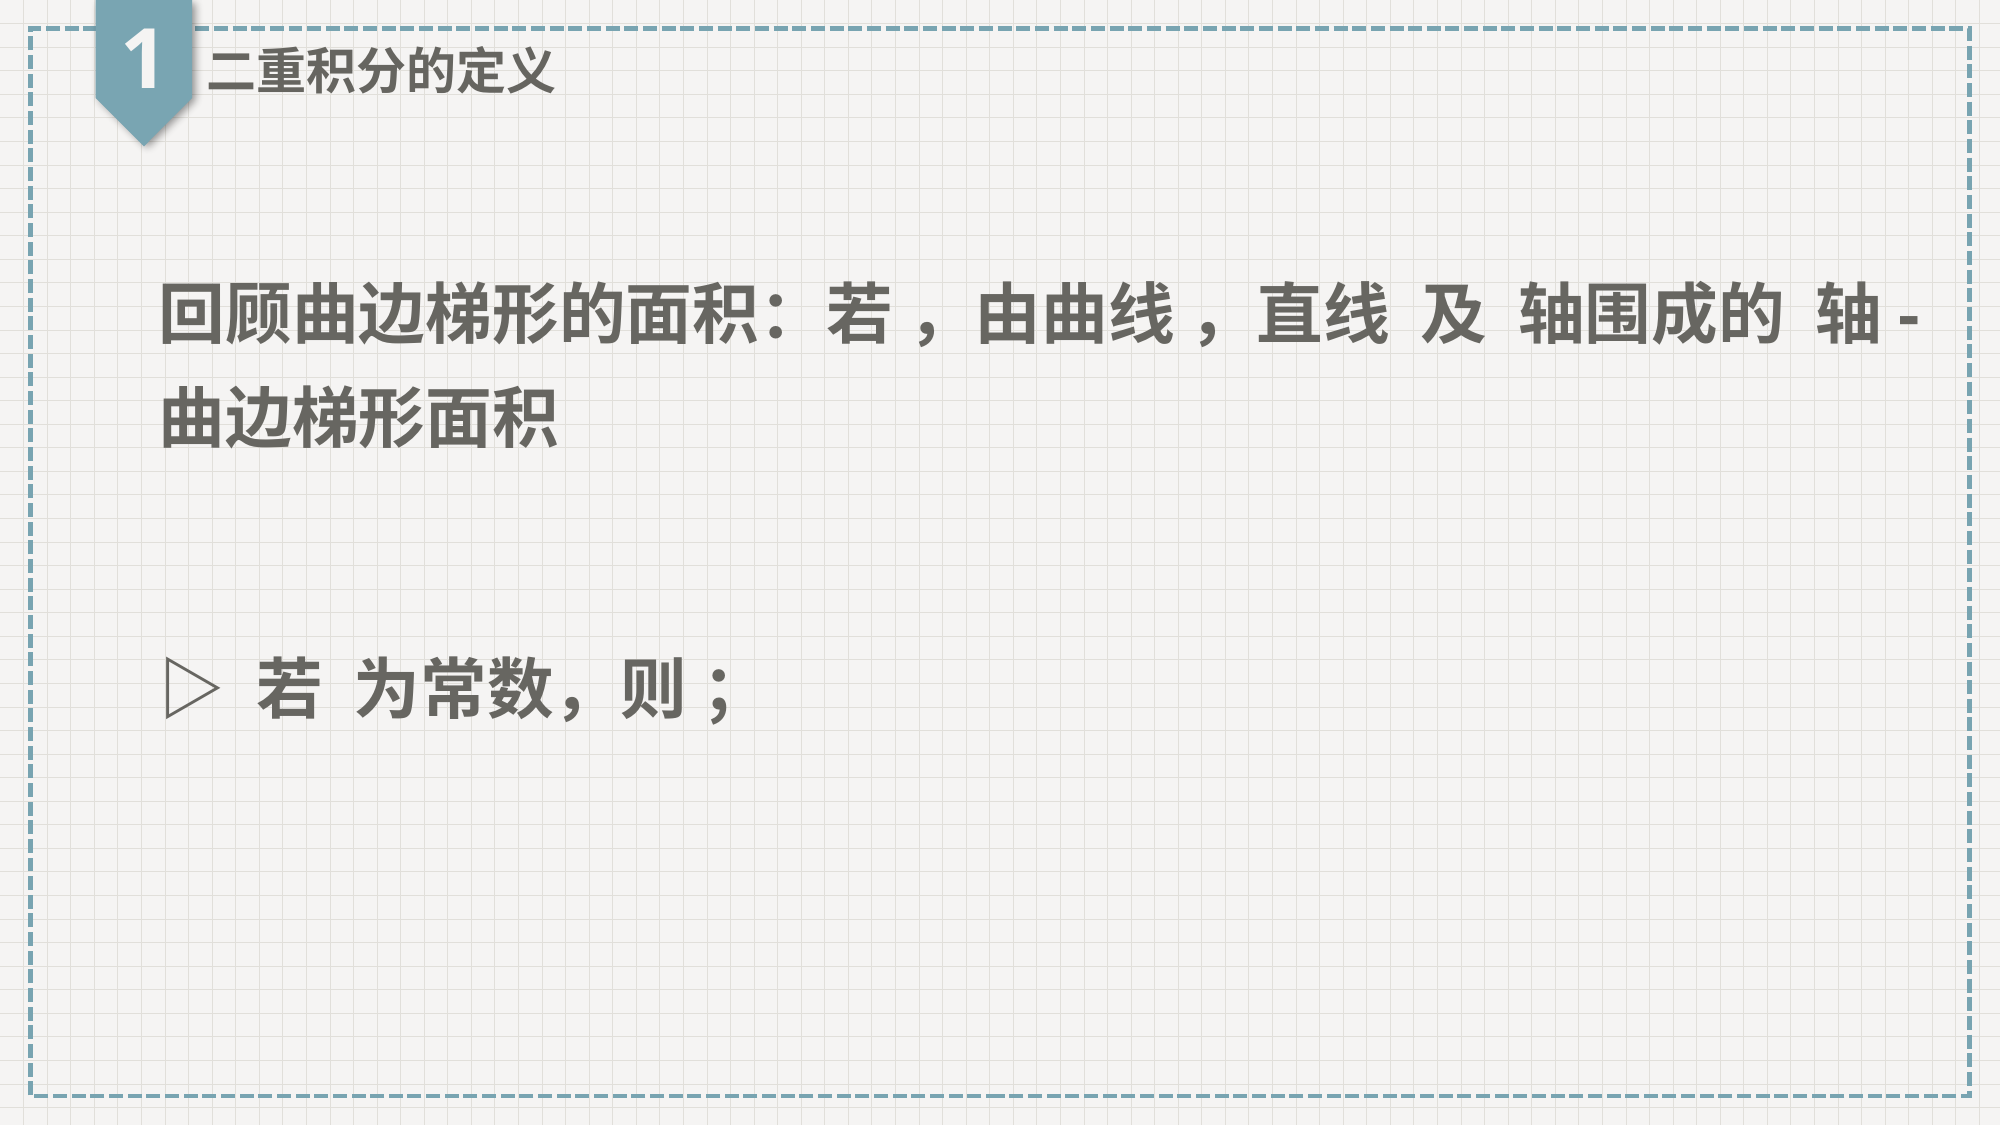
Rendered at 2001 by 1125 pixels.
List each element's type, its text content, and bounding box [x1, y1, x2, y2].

list 二重积分的定义 [192, 35, 883, 112]
list 1 [95, 0, 193, 123]
